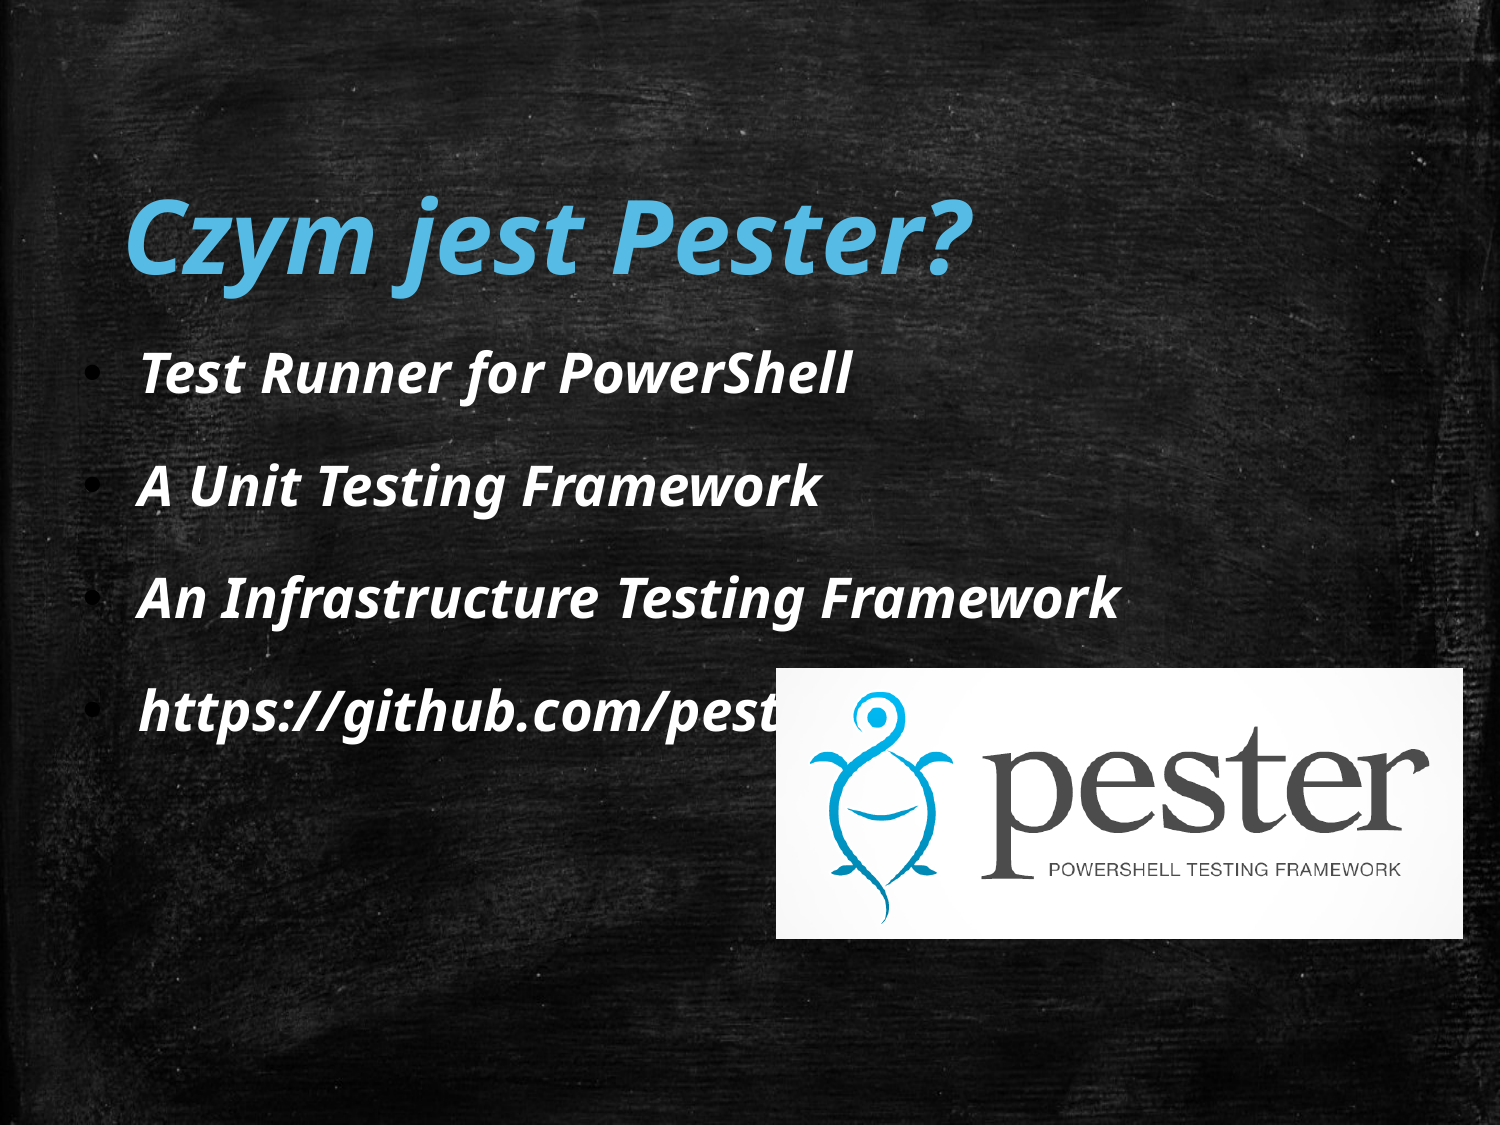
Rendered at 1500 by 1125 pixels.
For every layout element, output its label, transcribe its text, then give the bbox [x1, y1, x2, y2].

text_box Test Runner for PowerShell A Unit Testing Framework An Infrastructure Testing Framework https://github.com/pester [67, 296, 1247, 854]
picture [776, 668, 1463, 939]
text_box Czym jest Pester? [107, 163, 1120, 296]
